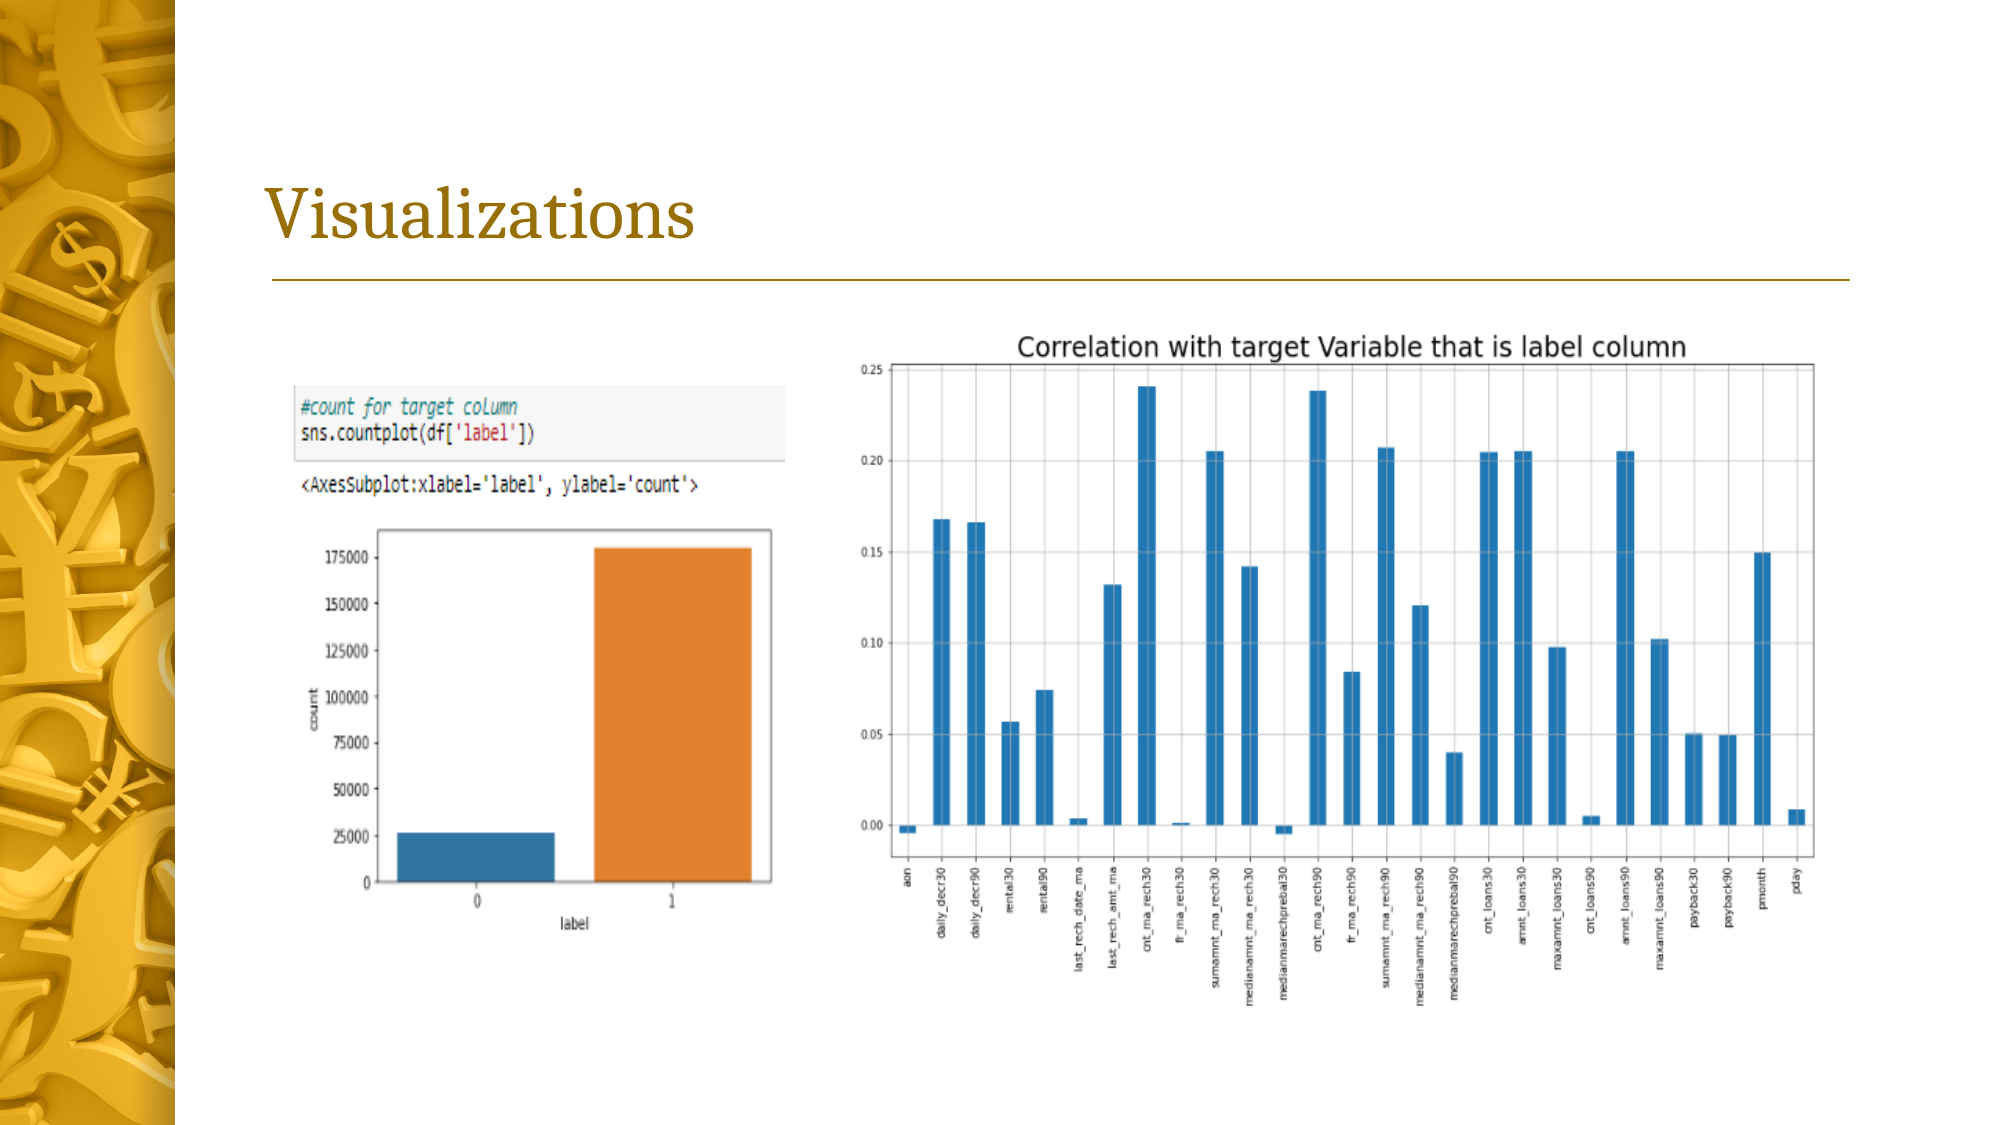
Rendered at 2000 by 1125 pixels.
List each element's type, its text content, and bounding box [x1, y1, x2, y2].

picture [0, 0, 175, 1125]
title Visualizations [249, 62, 1863, 263]
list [290, 385, 785, 941]
picture [846, 314, 1826, 1012]
